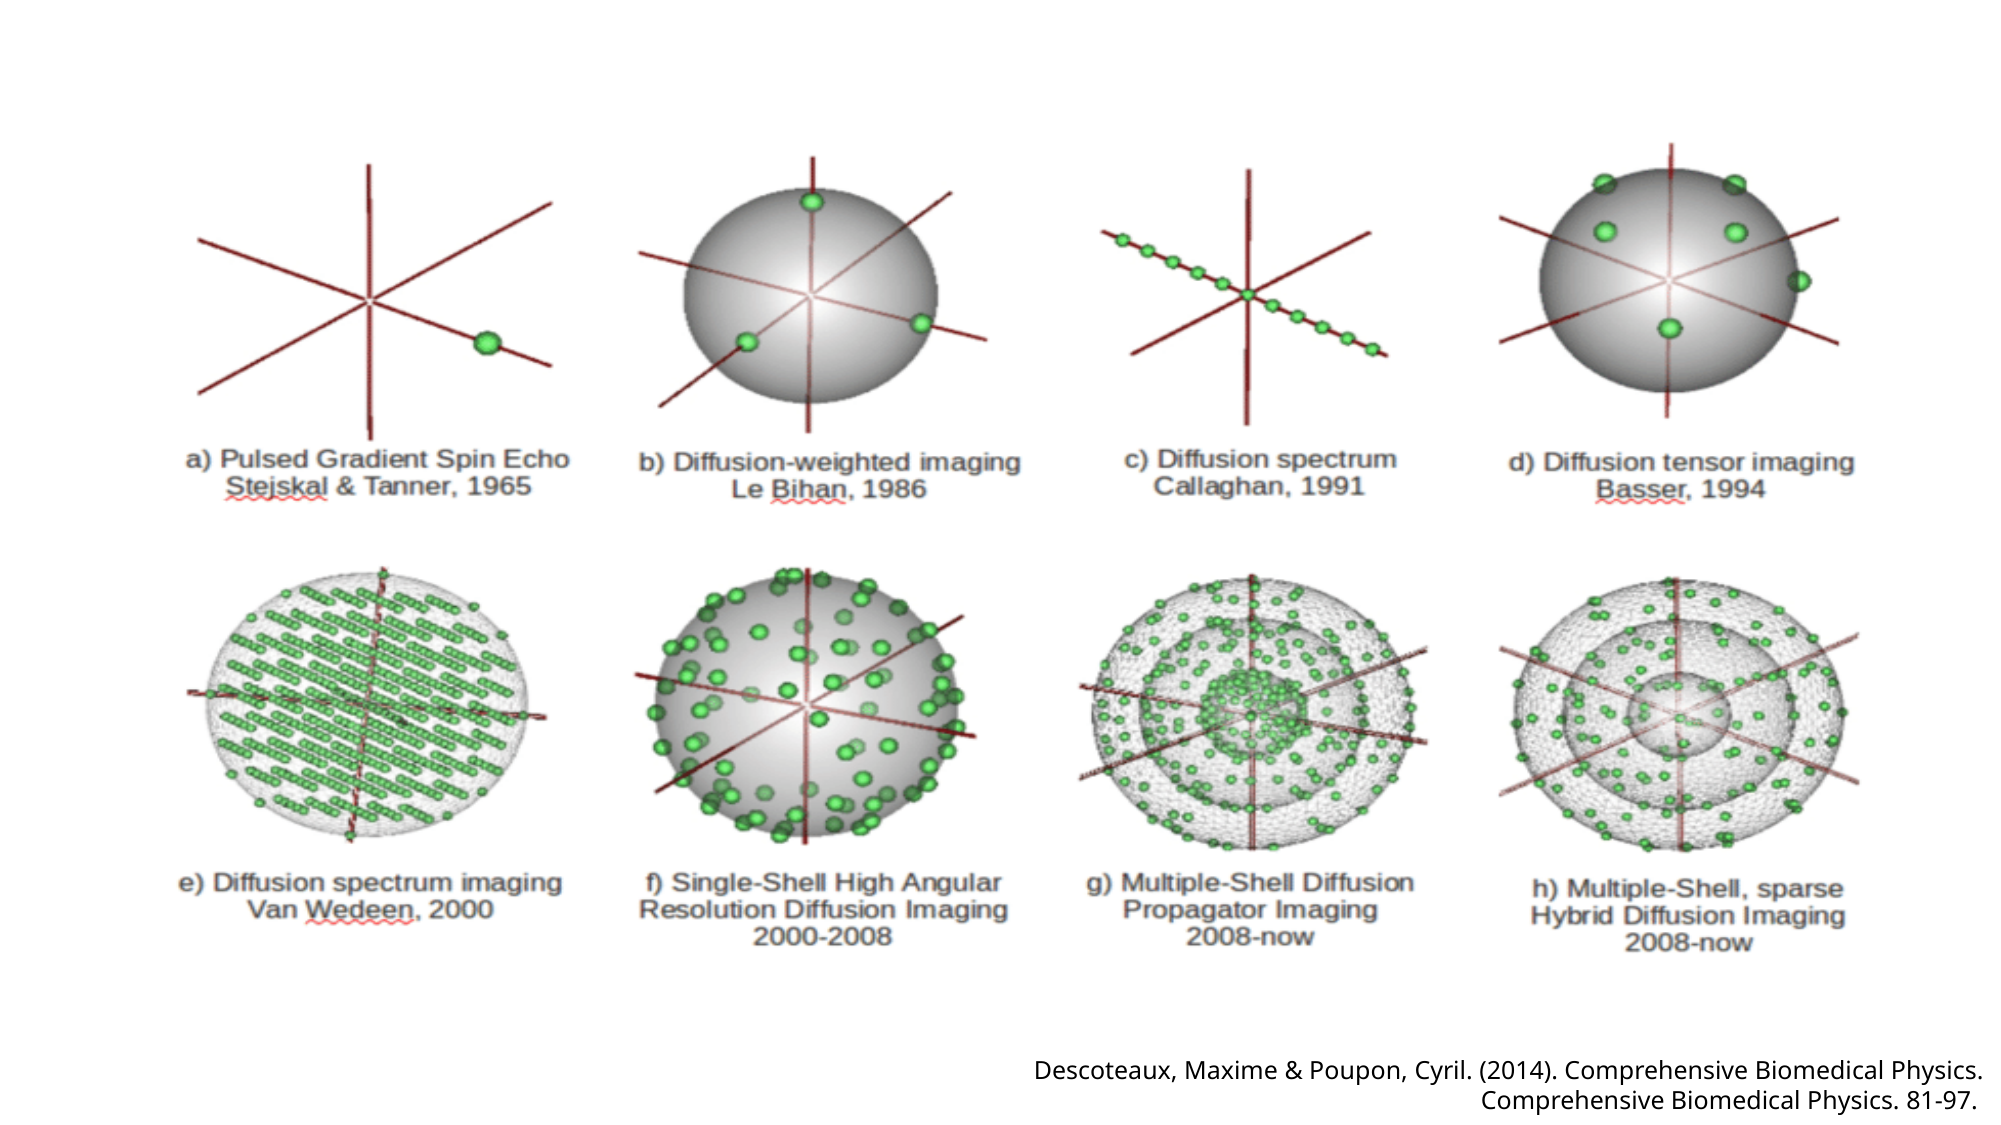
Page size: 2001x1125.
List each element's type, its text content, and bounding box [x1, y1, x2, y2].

picture [130, 130, 1870, 995]
text_box Descoteaux, Maxime & Poupon, Cyril. (2014). Comprehensive Biomedical Physics. Comprehensive Biomedical Physics. 81-97. [999, 1047, 2000, 1123]
